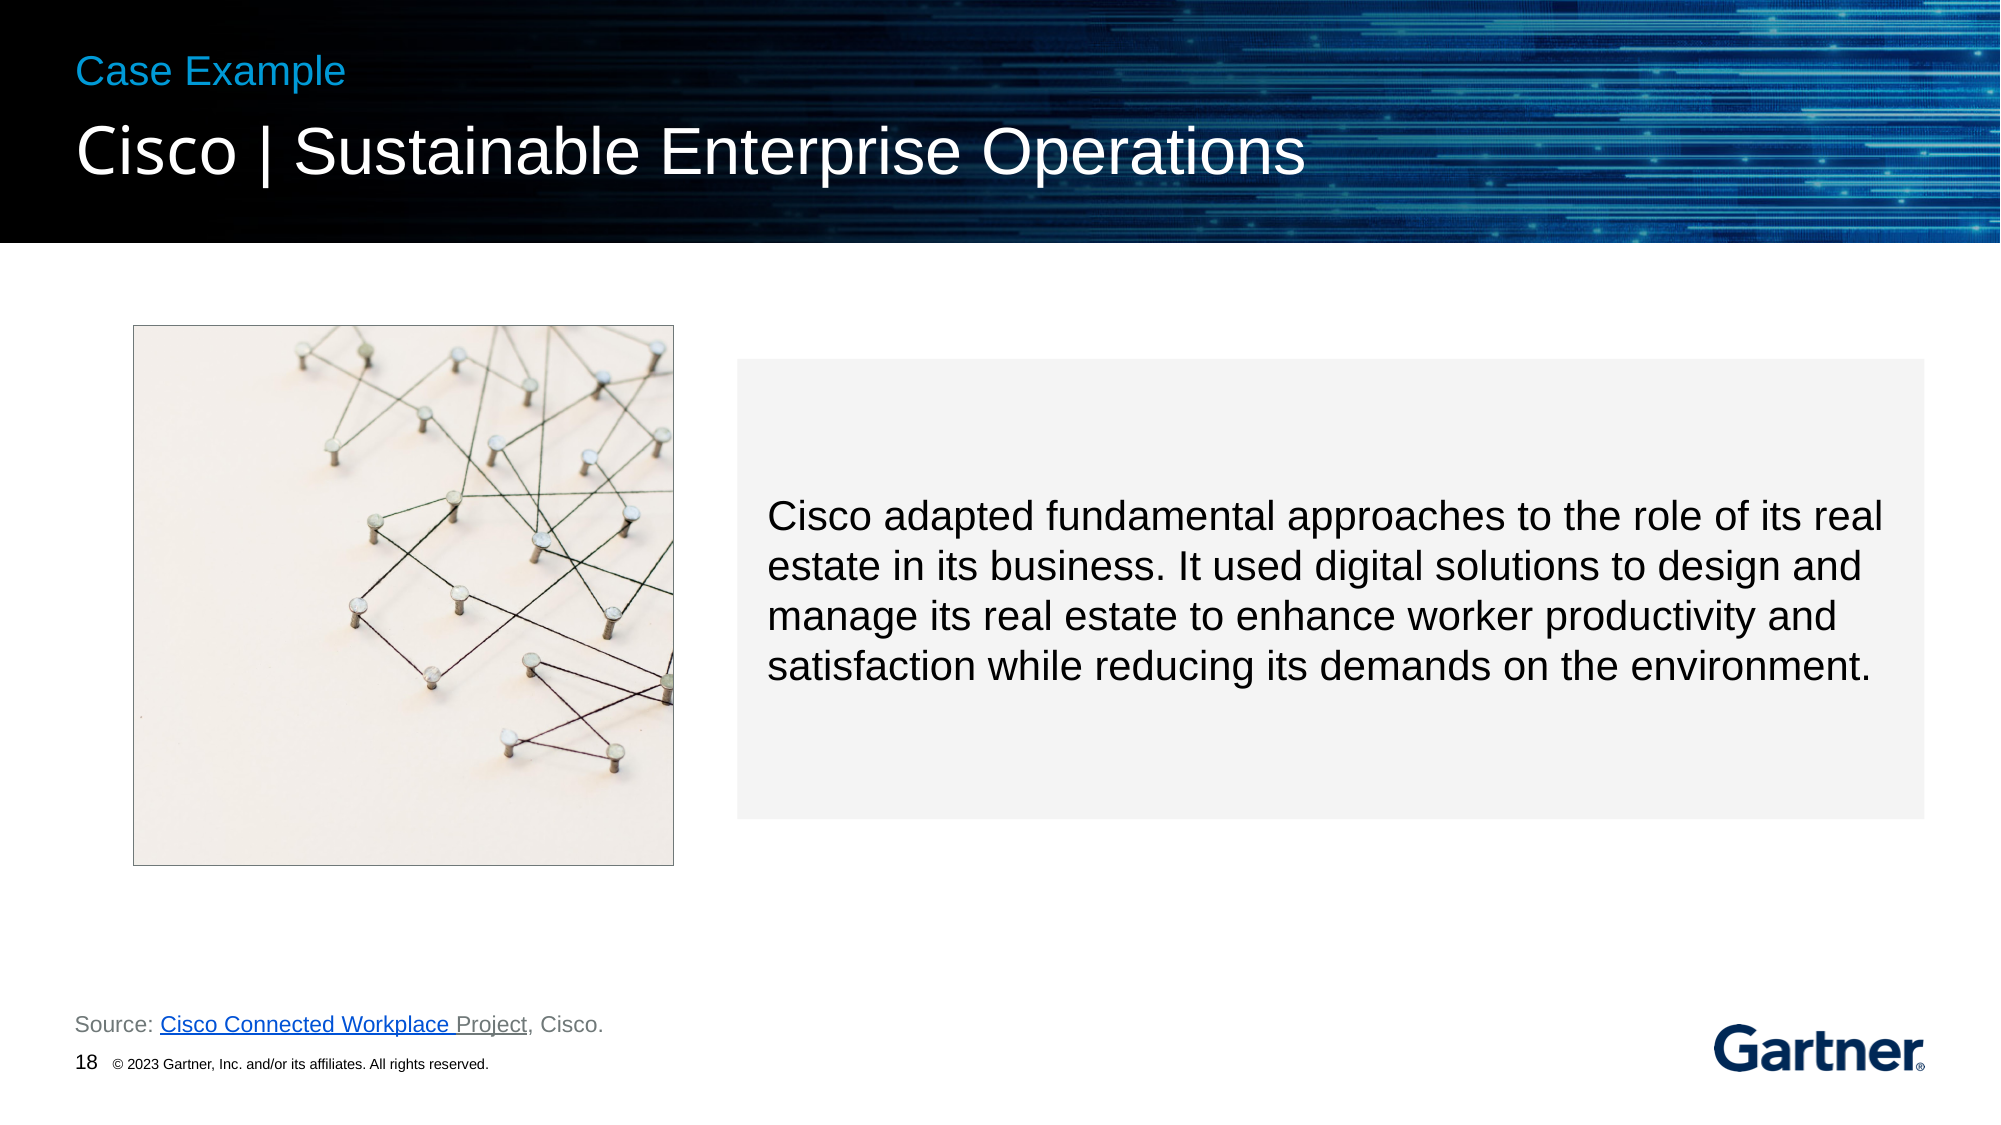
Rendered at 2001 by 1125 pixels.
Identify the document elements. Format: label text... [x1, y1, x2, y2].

picture [1714, 1024, 1925, 1072]
title Cisco | Sustainable Enterprise Operations [75, 117, 1925, 192]
text_box Cisco adapted fundamental approaches to the role of its real estate in its business. It used digital solutions to design and manage its real estate to enhance worker productivity and satisfaction while reducing its demands on the environment. [737, 358, 1925, 820]
text_box Source: Cisco Connected Workplace Project, Cisco. [74, 1001, 963, 1072]
picture [0, 0, 2000, 243]
picture [133, 325, 674, 866]
